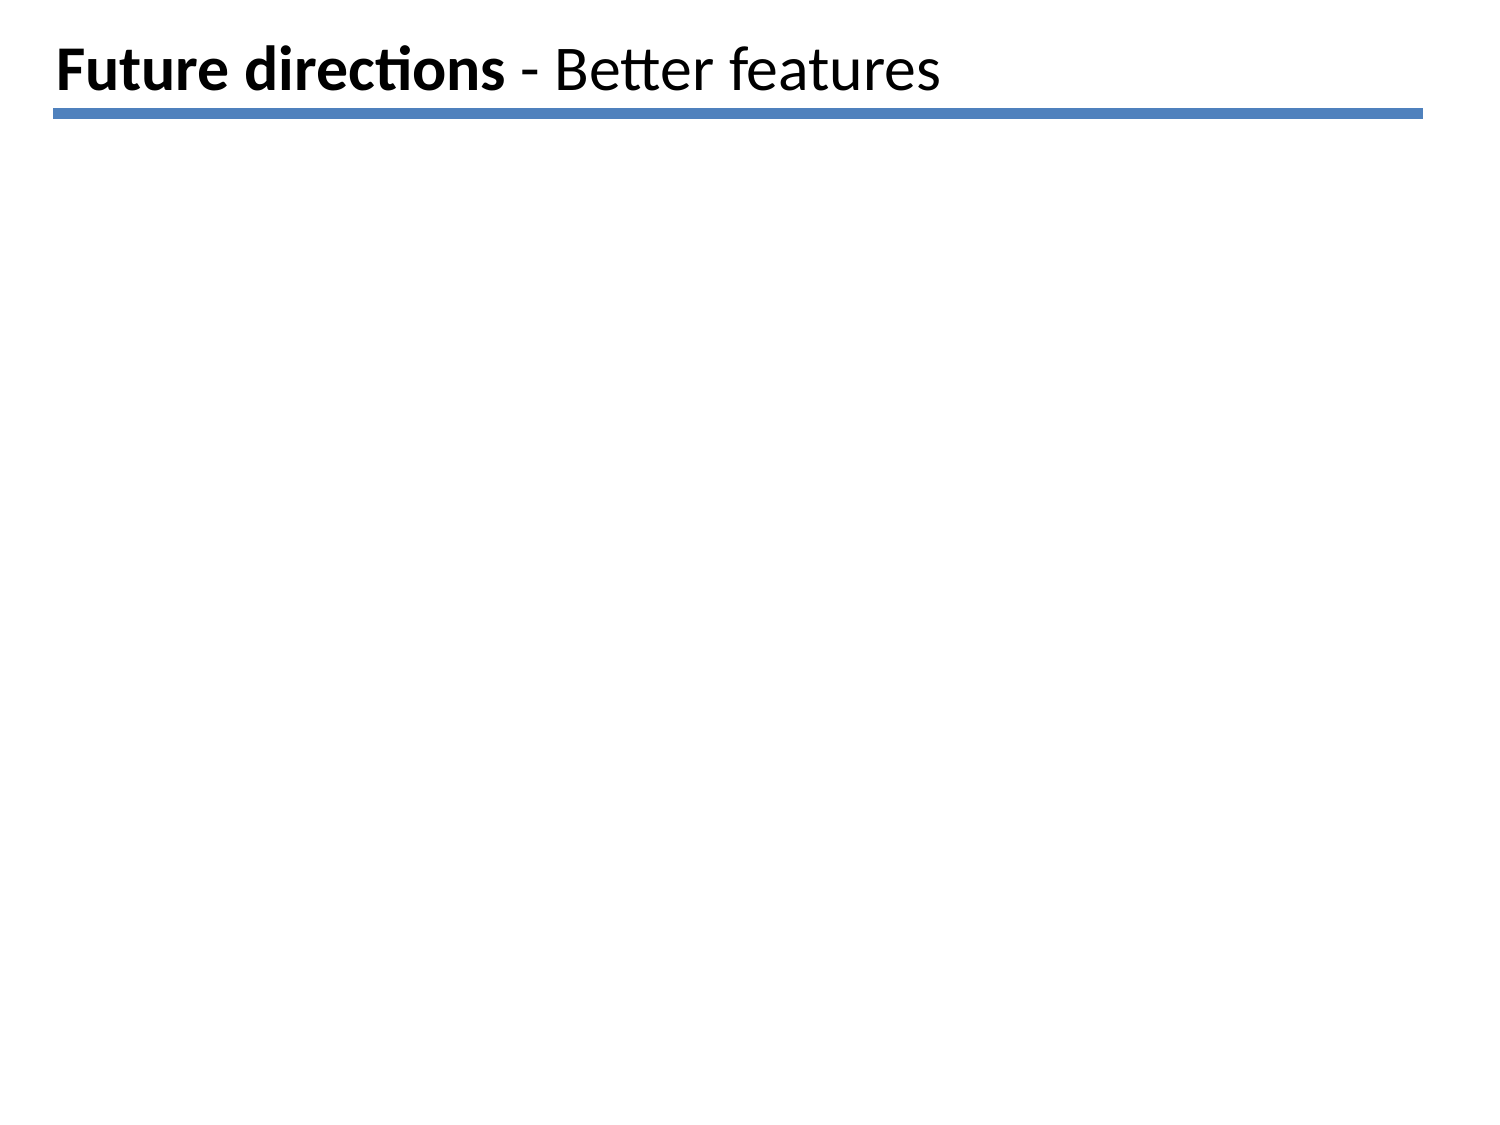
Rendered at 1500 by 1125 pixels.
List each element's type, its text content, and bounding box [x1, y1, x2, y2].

title Future directions - Better features [41, 19, 1483, 112]
